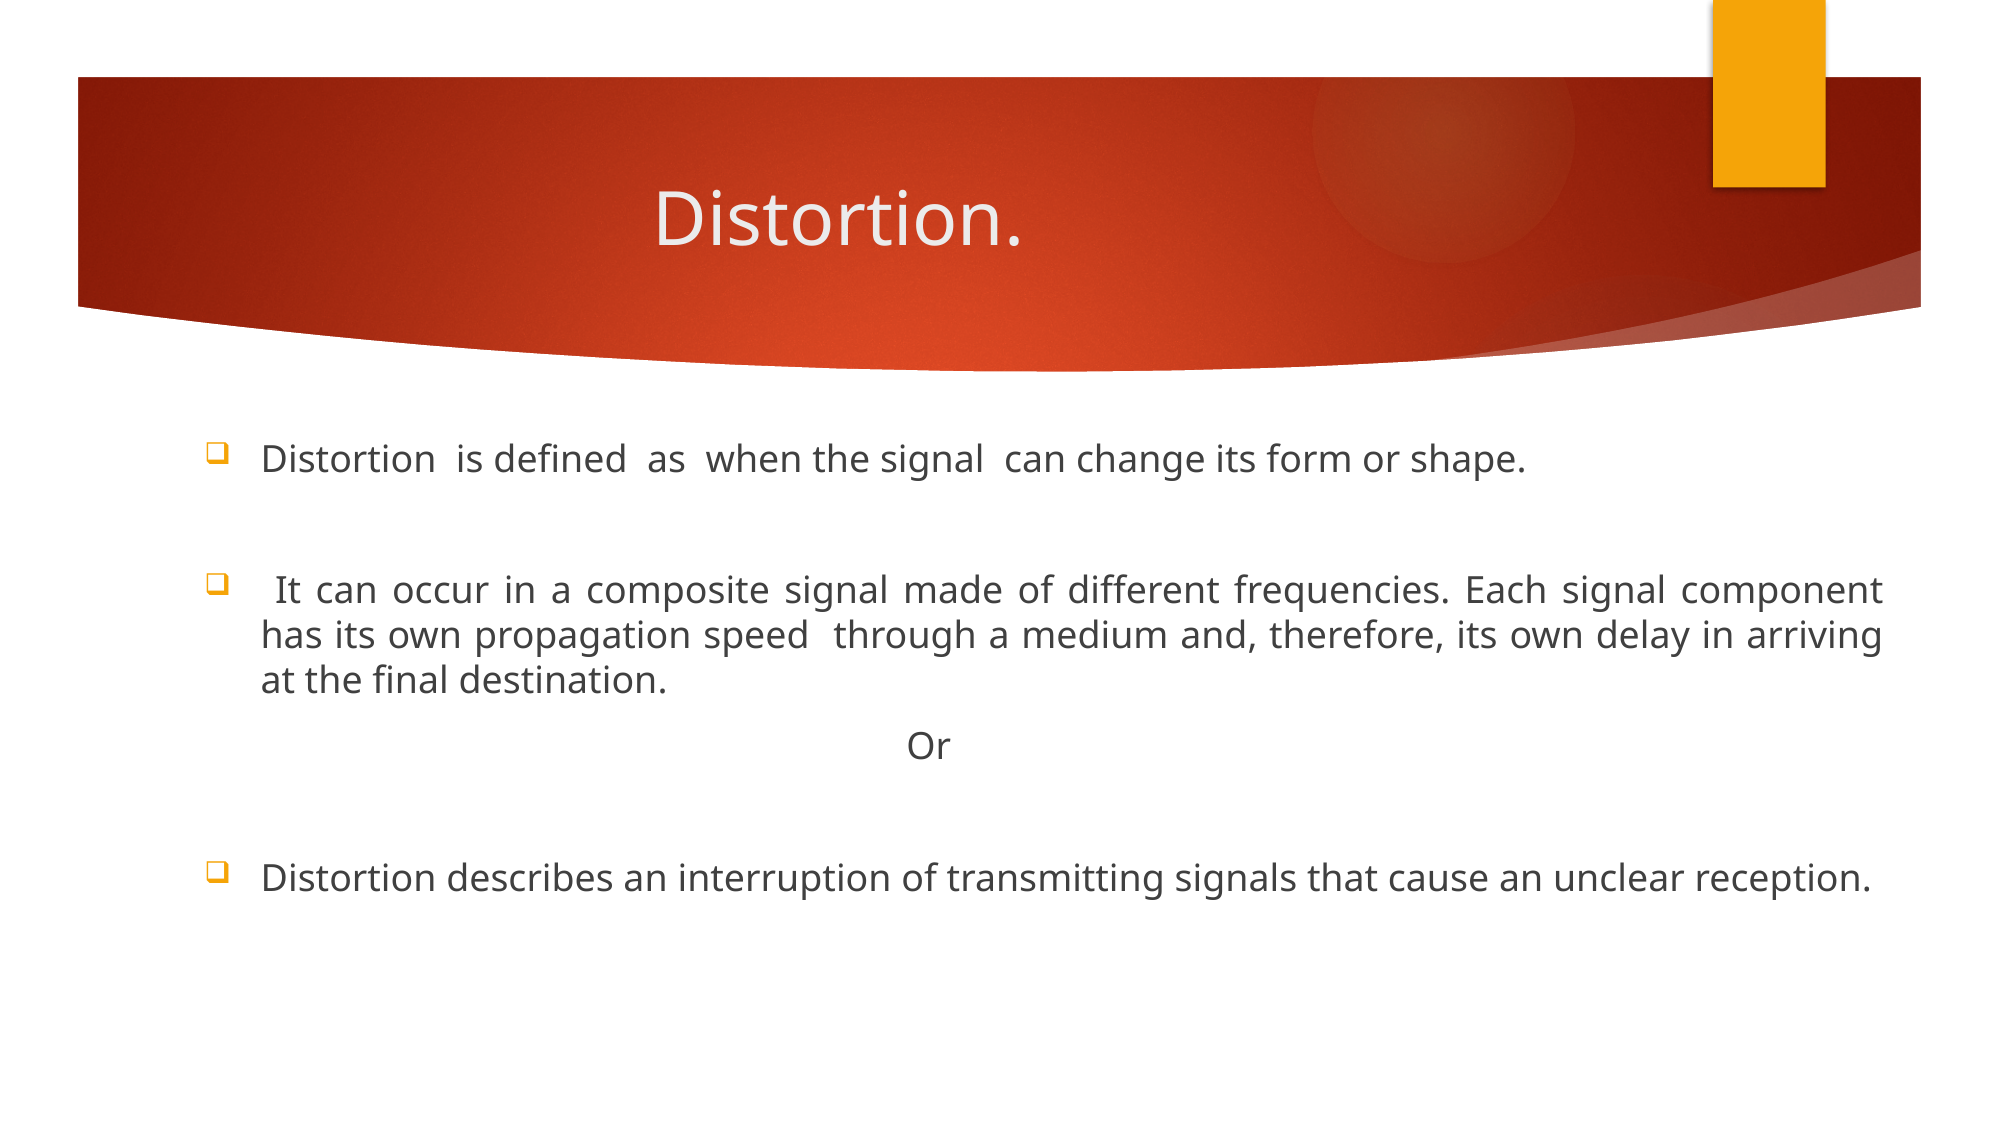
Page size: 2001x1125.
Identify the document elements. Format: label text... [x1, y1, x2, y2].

list Distortion is defined as when the signal can change its form or shape. It can occur in a composite signal made of different frequencies. Each signal component has its own propagation speed through a medium and, therefore, its own delay in arriving at the final destination. Or Distortion describes an interruption of transmitting signals that cause an unclear reception. [189, 427, 1900, 988]
title Distortion. [189, 155, 1627, 275]
